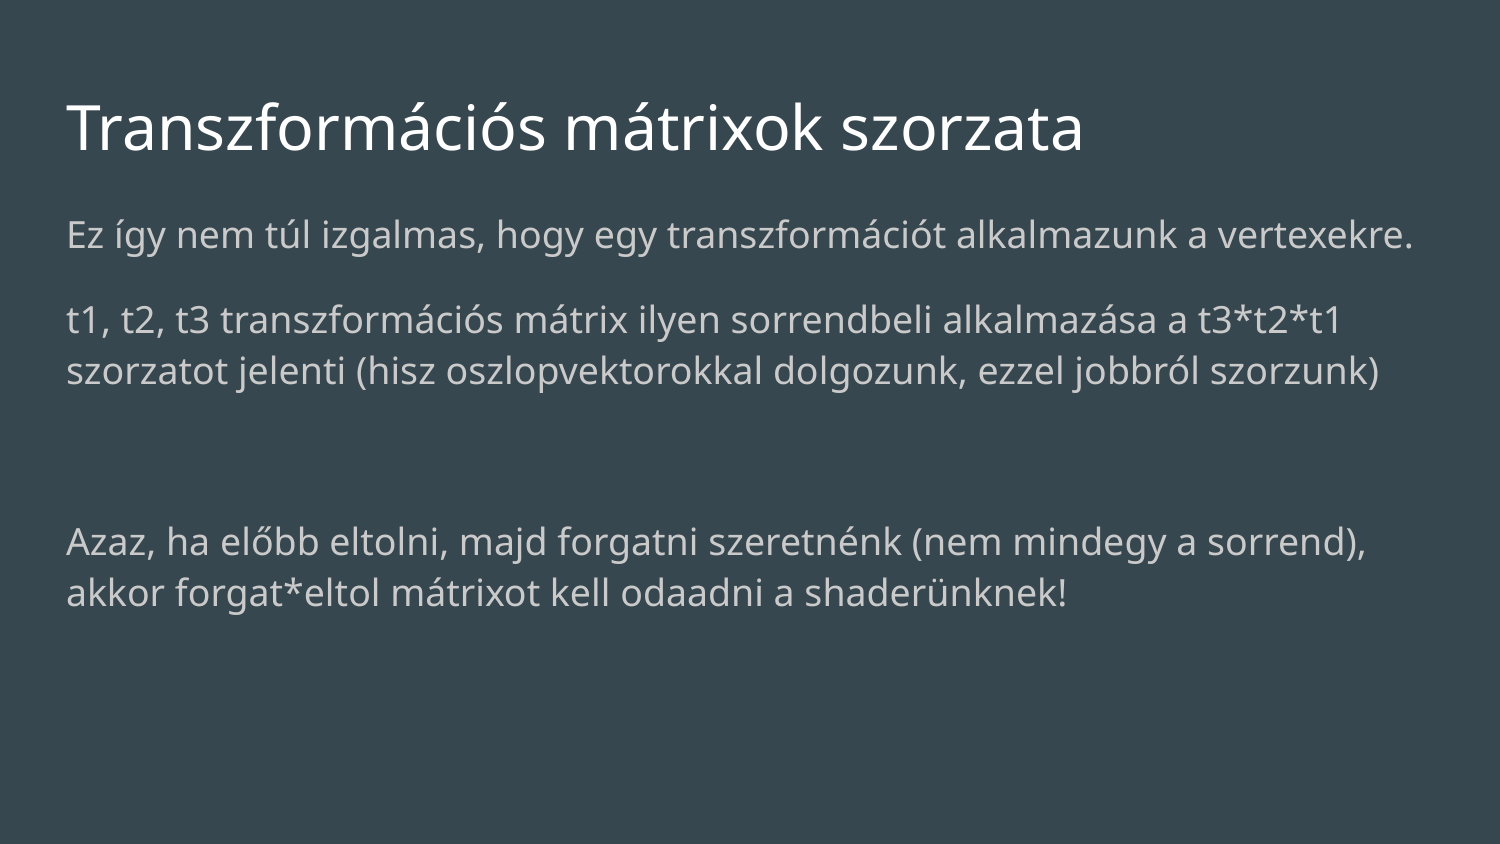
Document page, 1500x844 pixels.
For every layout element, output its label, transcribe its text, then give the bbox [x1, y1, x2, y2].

list Ez így nem túl izgalmas, hogy egy transzformációt alkalmazunk a vertexekre. t1, t2, t3 transzformációs mátrix ilyen sorrendbeli alkalmazása a t3*t2*t1 szorzatot jelenti (hisz oszlopvektorokkal dolgozunk, ezzel jobbról szorzunk) Azaz, ha előbb eltolni, majd forgatni szeretnénk (nem mindegy a sorrend), akkor forgat*eltol mátrixot kell odaadni a shaderünknek! [51, 189, 1449, 750]
title Transzformációs mátrixok szorzata [51, 72, 1449, 167]
